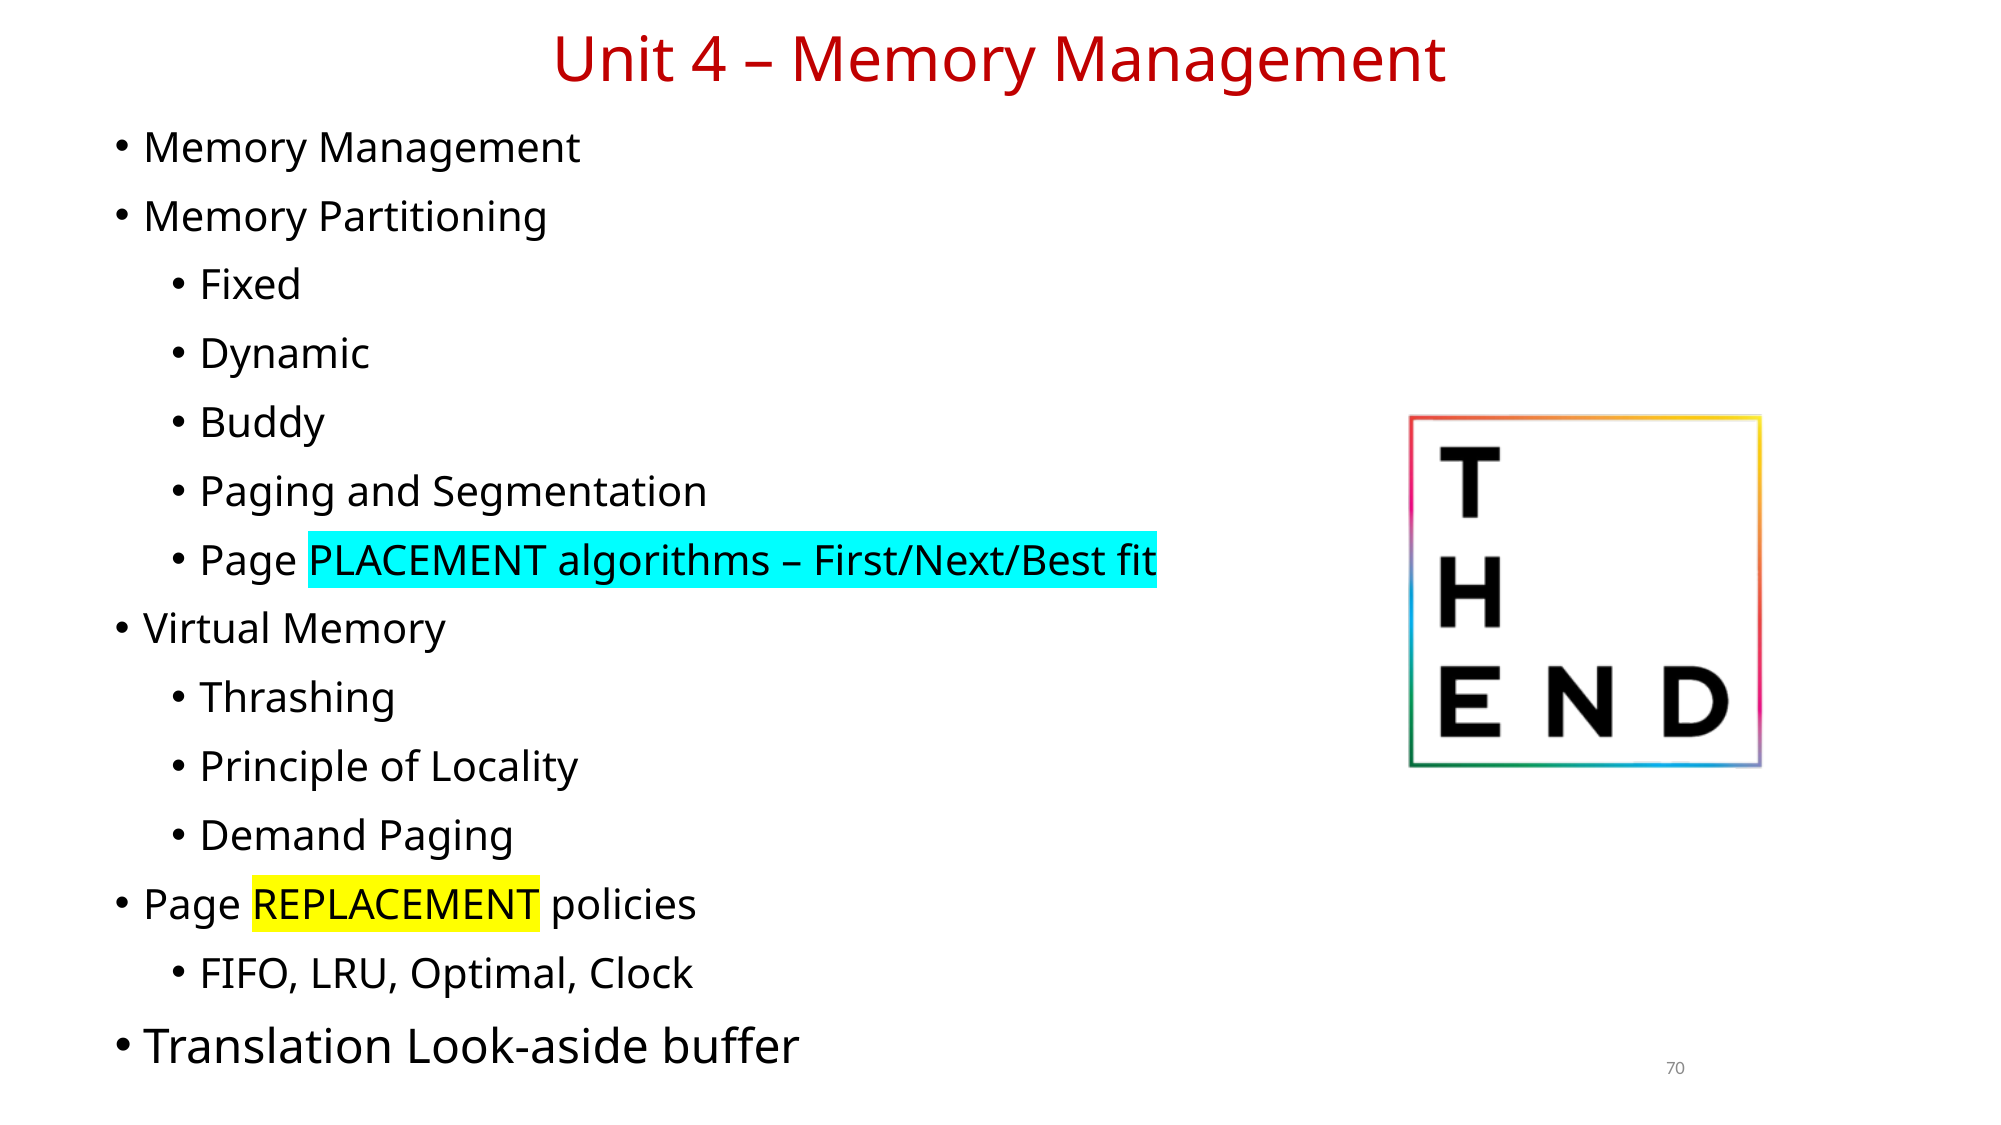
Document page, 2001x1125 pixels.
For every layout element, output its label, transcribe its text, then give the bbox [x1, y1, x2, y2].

slide_number 70 [1374, 1037, 1700, 1098]
list Memory Management Memory Partitioning Fixed Dynamic Buddy Paging and Segmentation Page PLACEMENT algorithms – First/Next/Best fit Virtual Memory Thrashing Principle of Locality Demand Paging Page REPLACEMENT policies FIFO, LRU, Optimal, Clock Translation Look-aside buffer [99, 113, 1633, 954]
picture [1318, 323, 1855, 860]
title Unit 4 – Memory Management [324, 36, 1675, 155]
